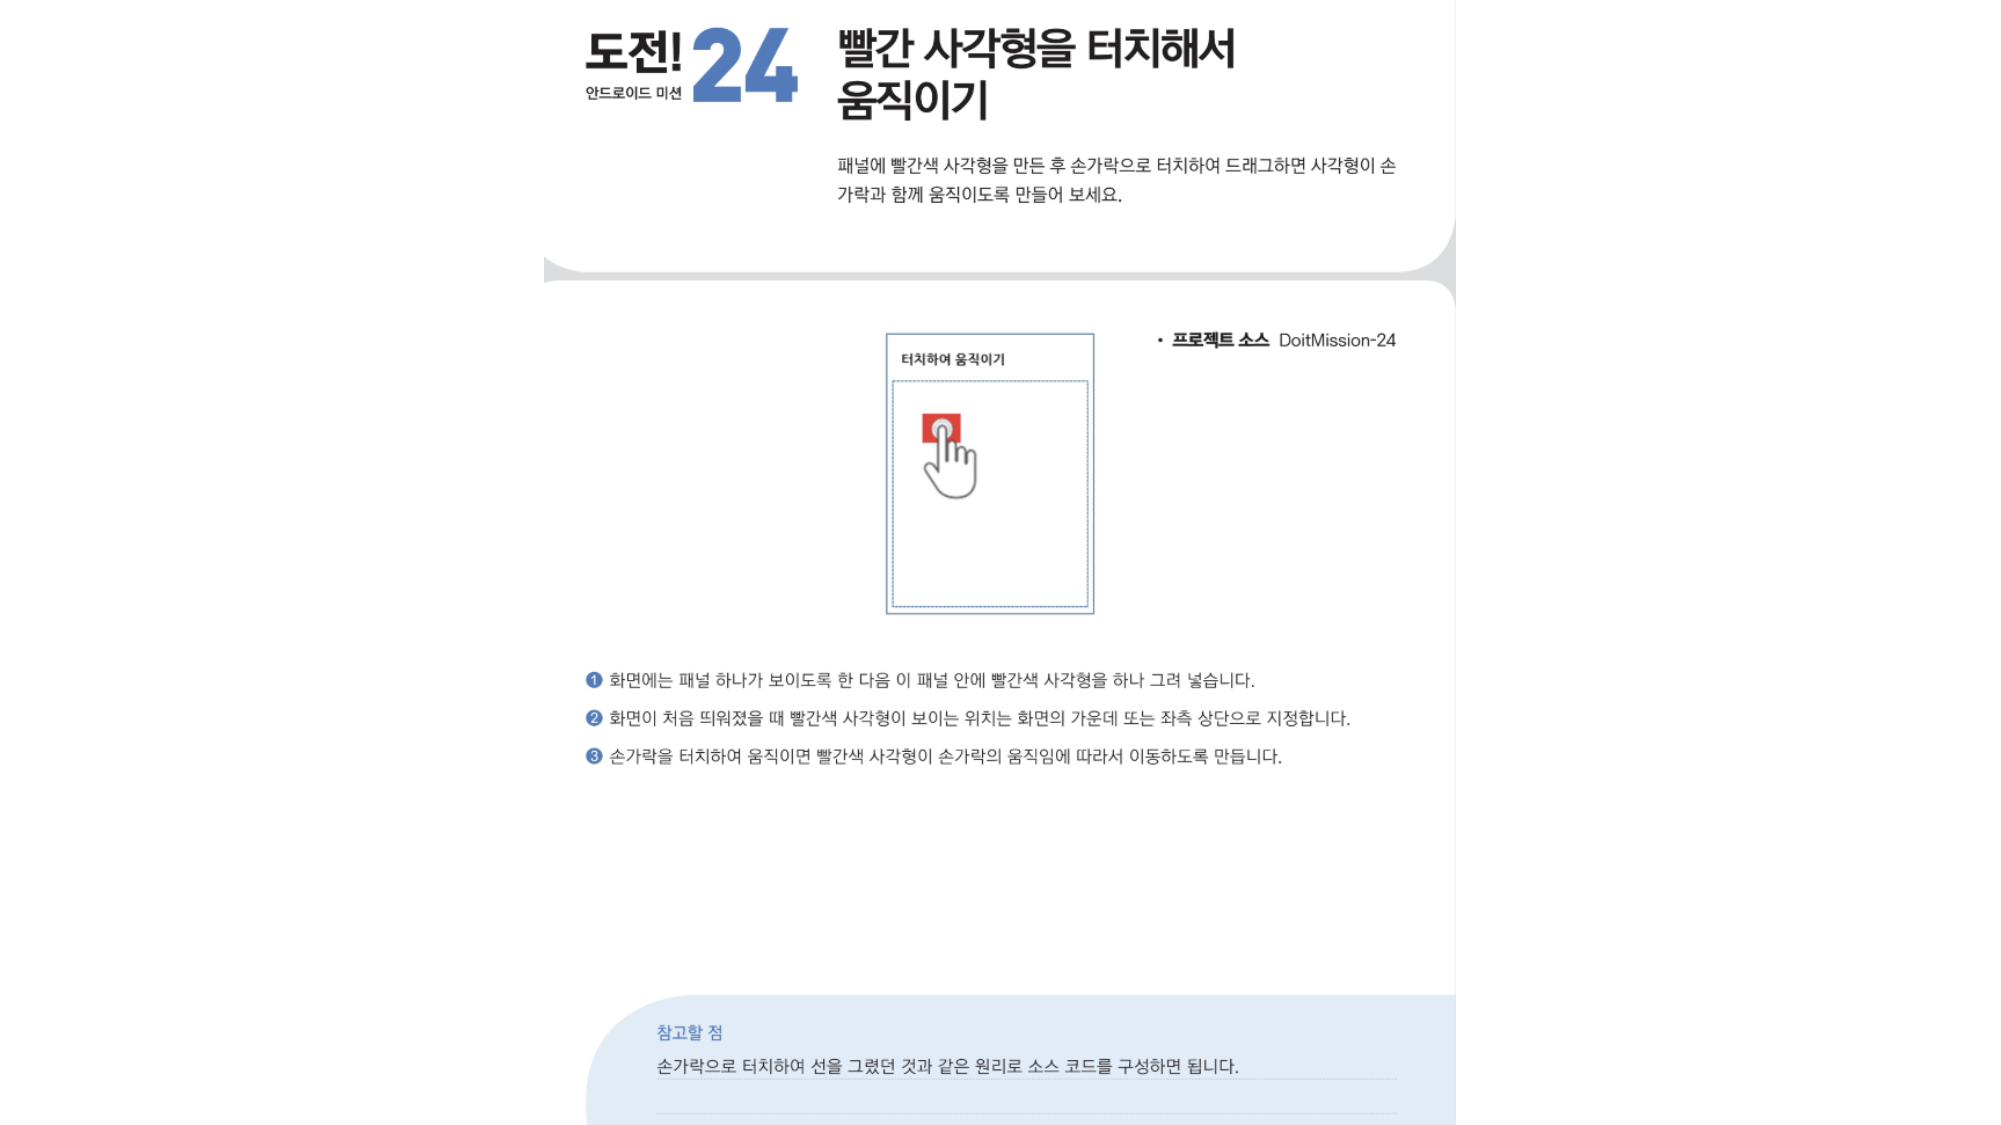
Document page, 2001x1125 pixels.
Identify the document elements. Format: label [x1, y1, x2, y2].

picture [544, 0, 1456, 1125]
